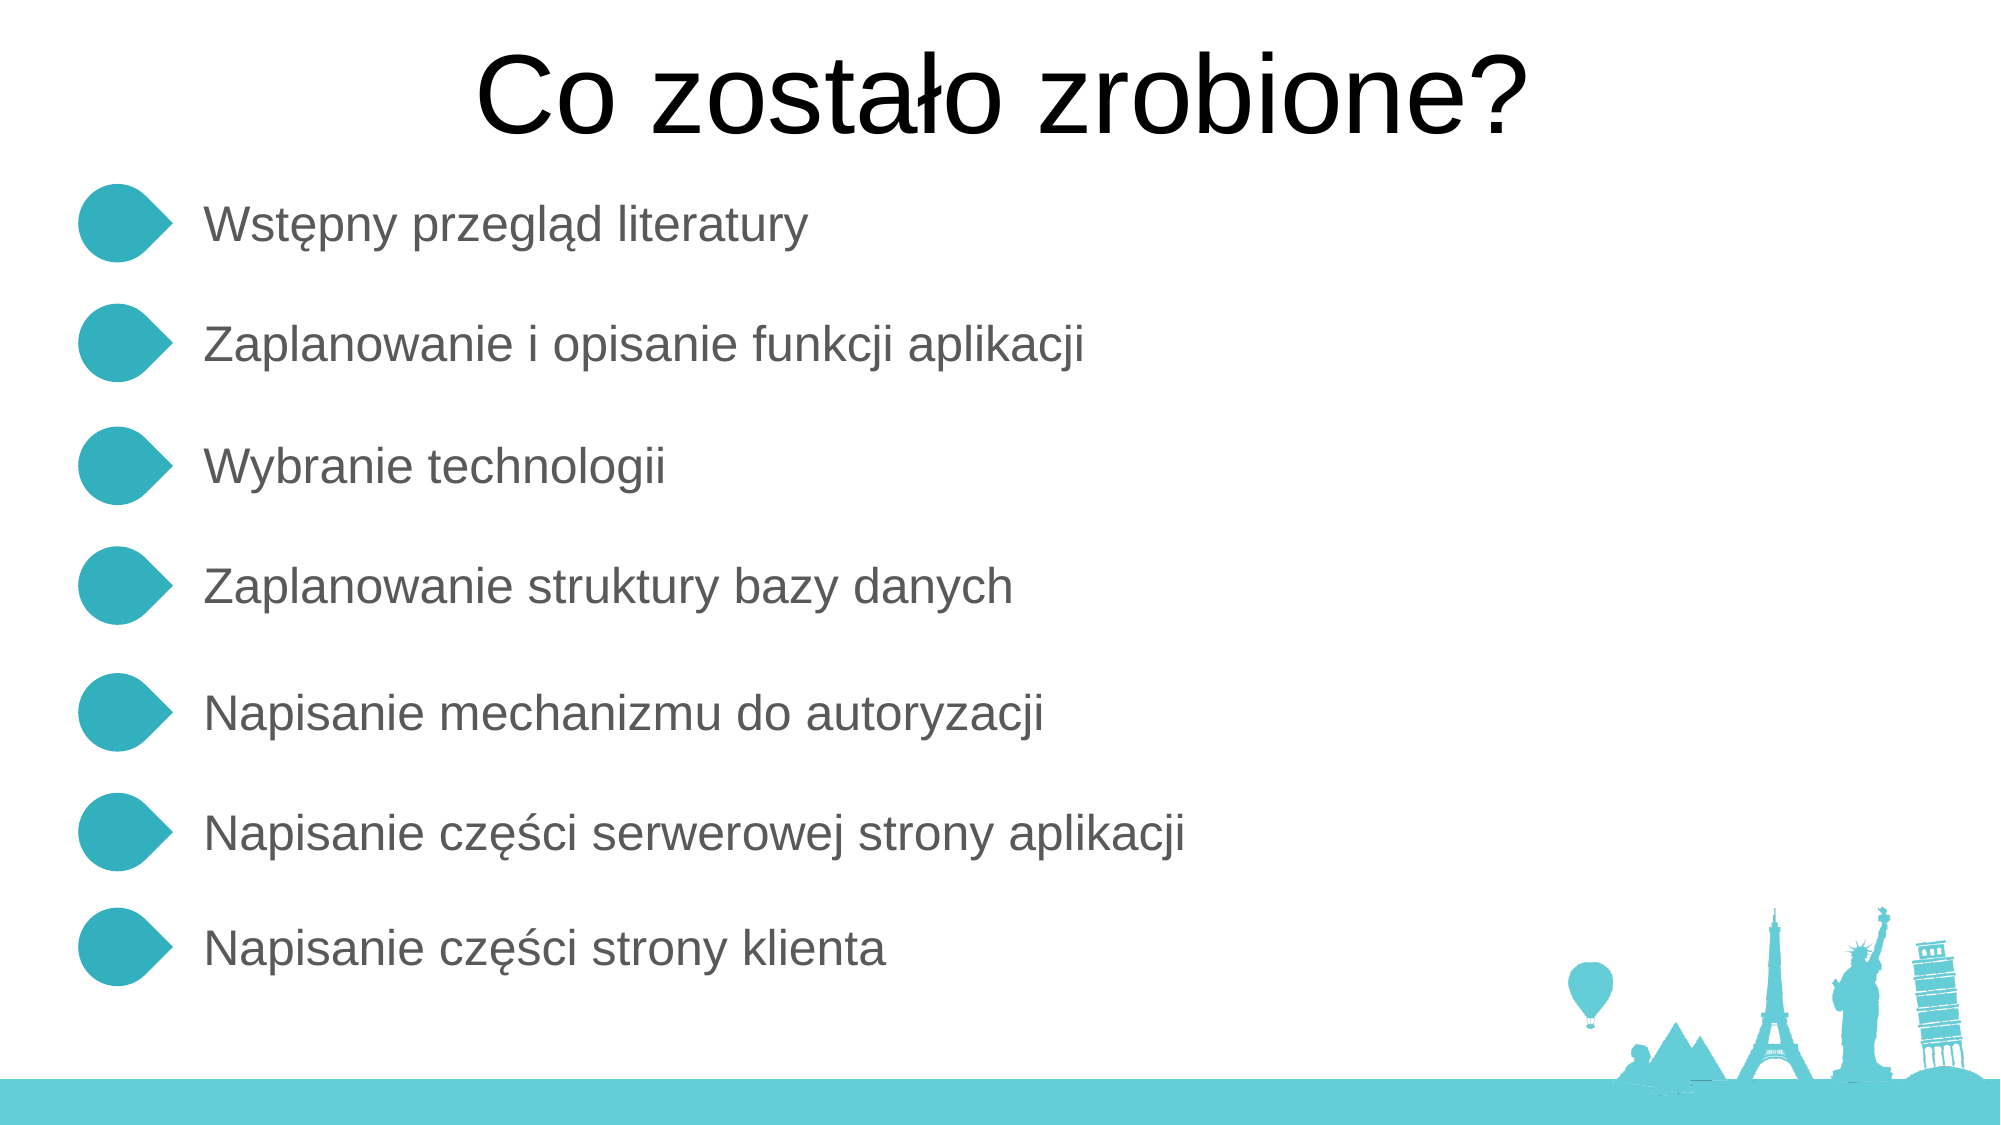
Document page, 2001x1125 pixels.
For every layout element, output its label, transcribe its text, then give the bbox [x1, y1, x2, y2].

text_box Zaplanowanie struktury bazy danych [188, 546, 1071, 622]
text_box Wybranie technologii [188, 426, 998, 502]
picture [1733, 908, 1816, 1083]
text_box [77, 545, 175, 626]
picture [1899, 940, 1990, 1086]
picture [1568, 962, 1727, 1096]
text_box Napisanie części strony klienta [188, 907, 998, 983]
list Co zostało zrobione? [53, 38, 1952, 157]
text_box [77, 302, 175, 384]
text_box Zaplanowanie i opisanie funkcji aplikacji [188, 303, 1169, 379]
text_box [77, 672, 175, 753]
text_box Napisanie mechanizmu do autoryzacji [188, 673, 1321, 748]
picture [1830, 906, 1893, 1083]
text_box [77, 906, 175, 988]
text_box [77, 425, 175, 507]
text_box [77, 791, 175, 873]
text_box Wstępny przegląd literatury [188, 183, 998, 259]
text_box Napisanie części serwerowej strony aplikacji [188, 792, 1346, 868]
text_box [77, 182, 175, 264]
